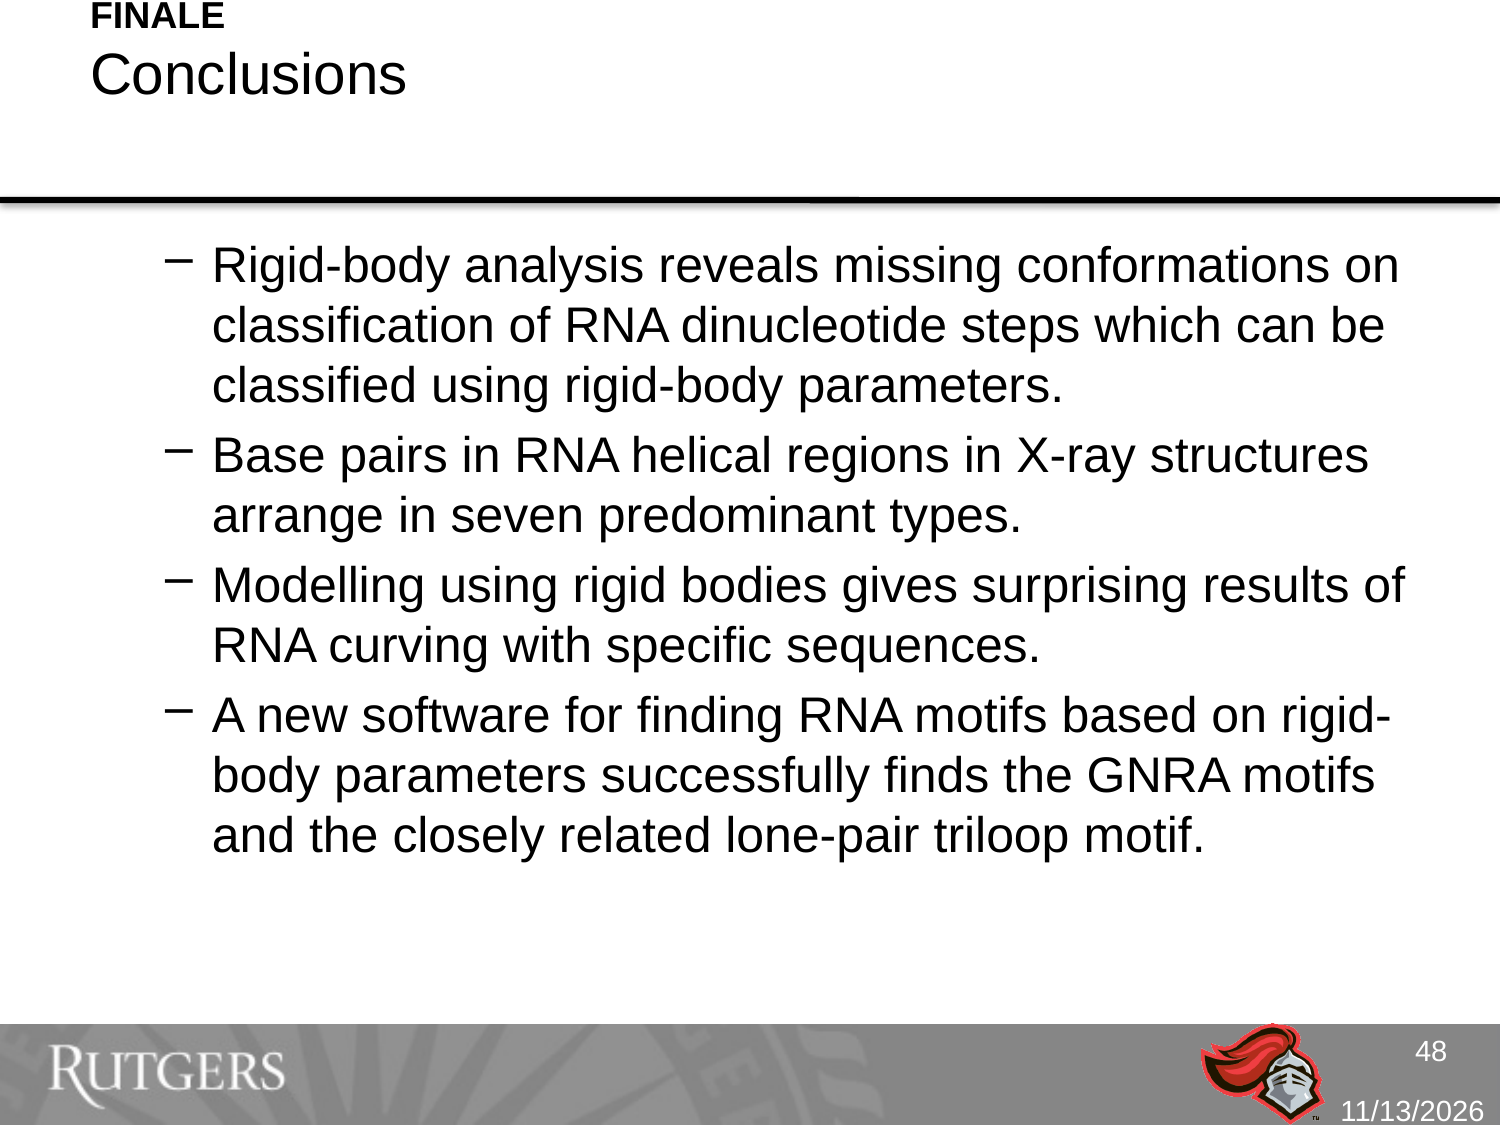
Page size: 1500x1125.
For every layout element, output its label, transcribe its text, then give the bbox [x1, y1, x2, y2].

slide_number 48 [1362, 1024, 1463, 1063]
picture [0, 1023, 1500, 1125]
title FINALE Conclusions [74, 0, 1426, 176]
list Rigid-body analysis reveals missing conformations on classification of RNA dinucleotide steps which can be classified using rigid-body parameters. Base pairs in RNA helical regions in X-ray structures arrange in seven predominant types. Modelling using rigid bodies gives surprising results of RNA curving with specific sequences. A new software for finding RNA motifs based on rigid-body parameters successfully finds the GNRA motifs and the closely related lone-pair triloop motif. [74, 224, 1426, 988]
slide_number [1149, 1084, 1500, 1125]
